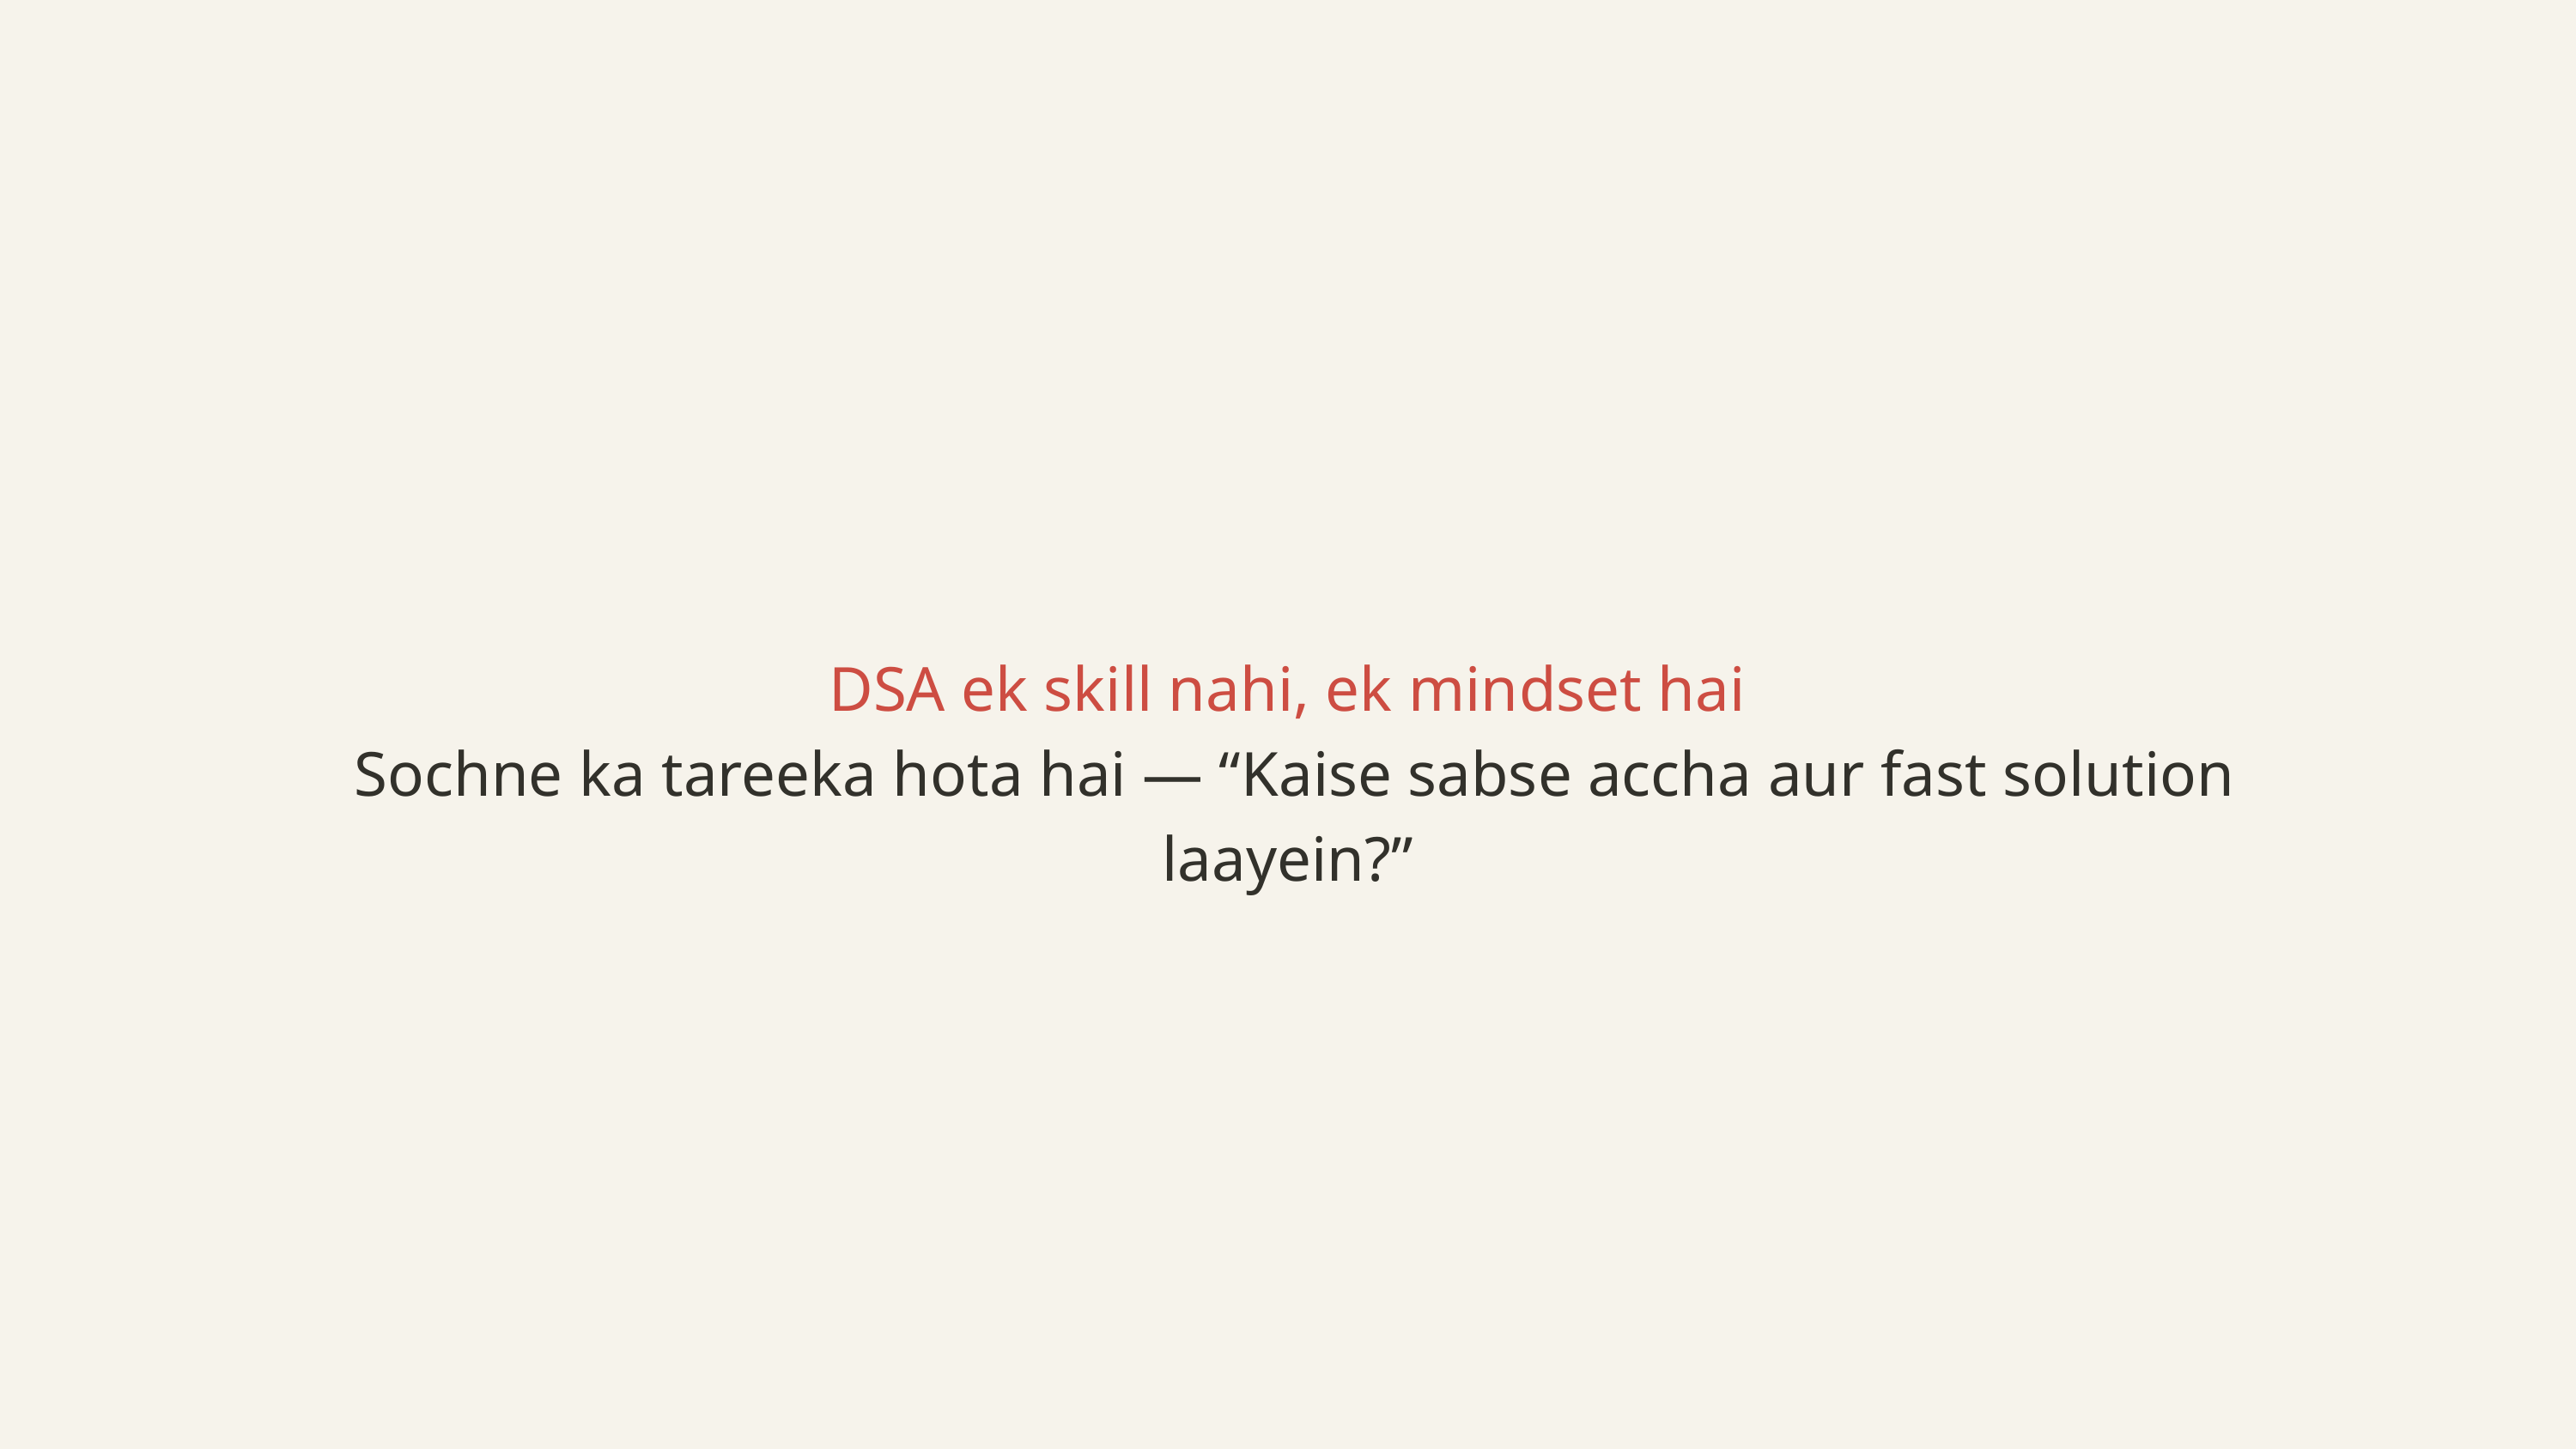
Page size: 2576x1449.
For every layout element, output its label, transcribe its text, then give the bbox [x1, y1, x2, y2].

text_box DSA ek skill nahi, ek mindset hai Sochne ka tareeka hota hai — “Kaise sabse accha aur fast solution laayein?” [260, 638, 2316, 894]
